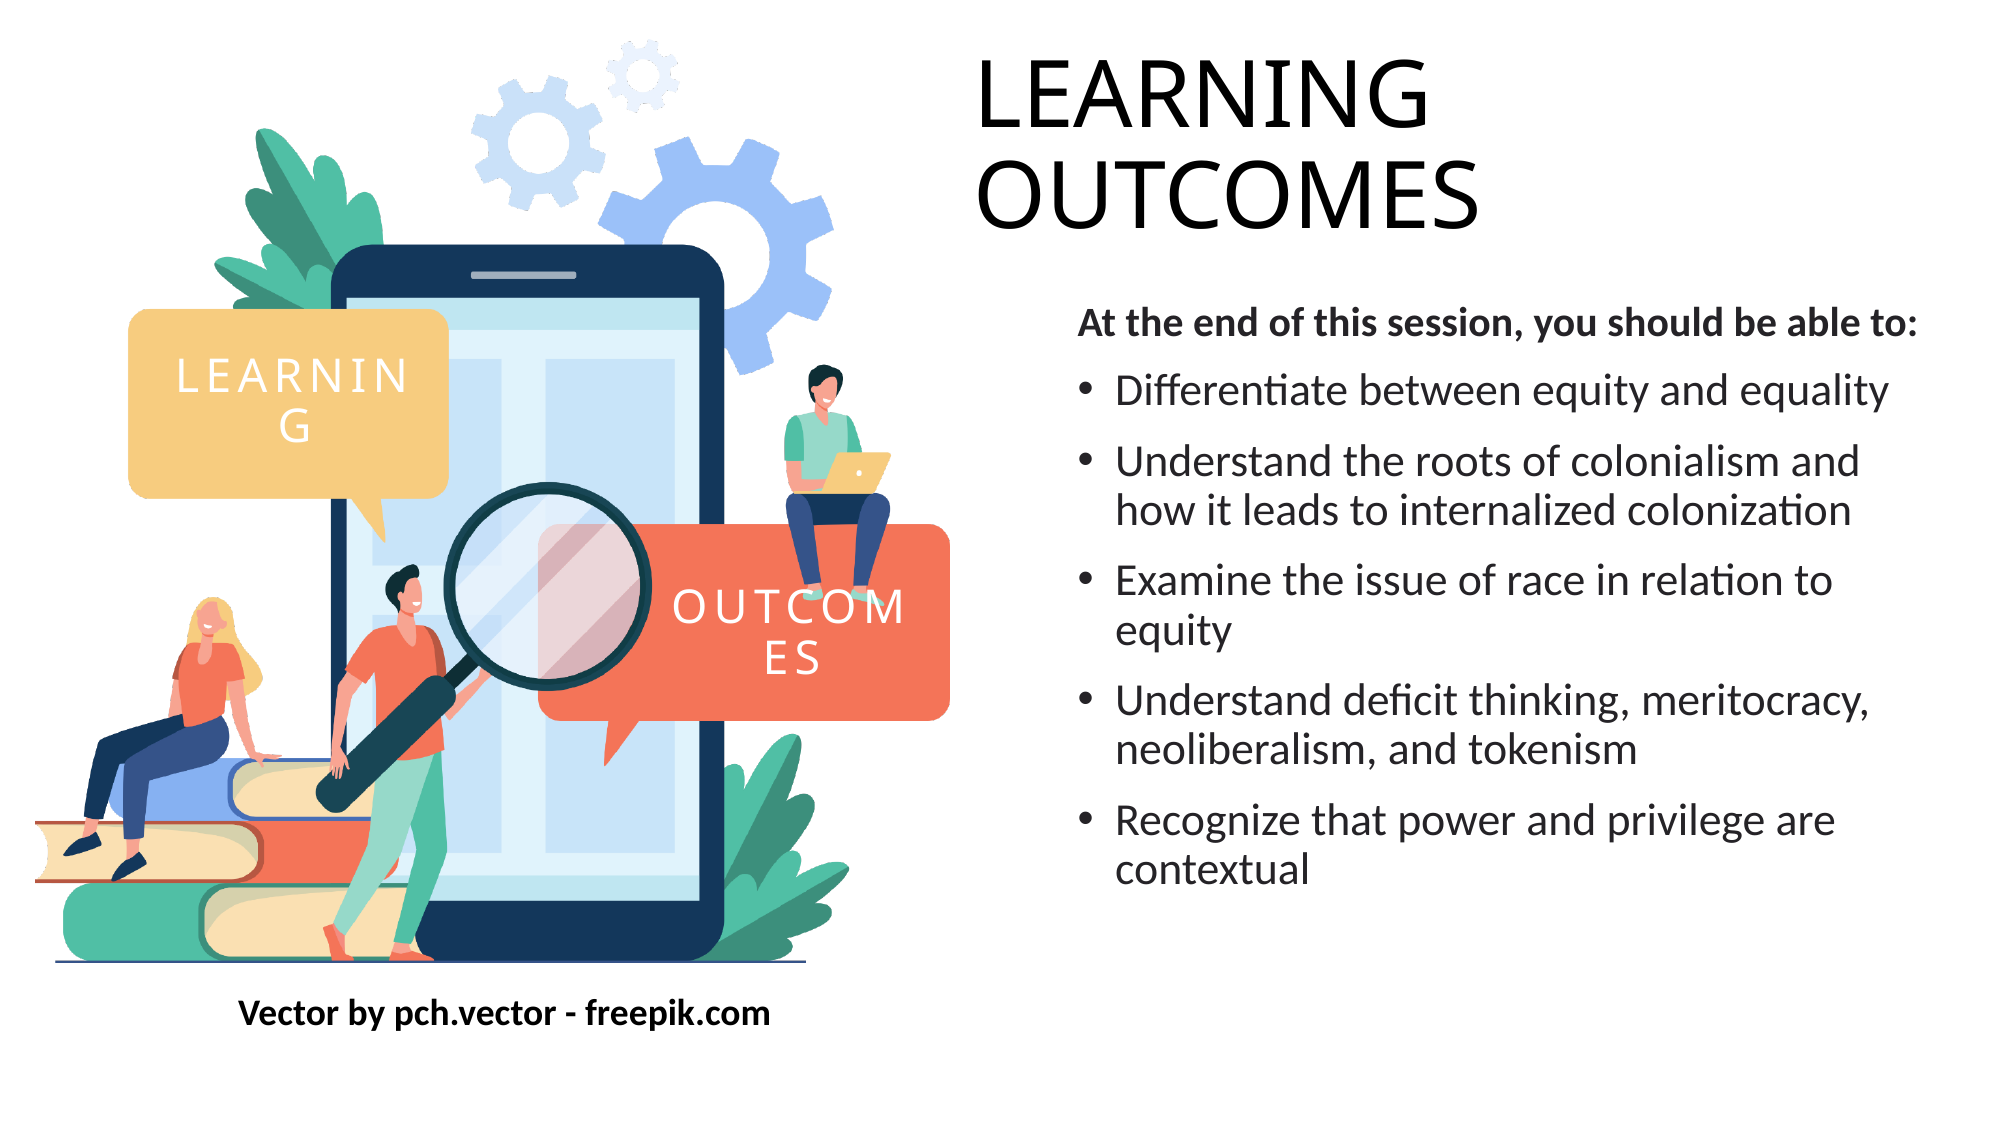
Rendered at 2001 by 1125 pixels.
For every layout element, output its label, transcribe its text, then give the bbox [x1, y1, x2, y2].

title LEARNING OUTCOMES [975, 39, 1940, 257]
list At the end of this session, you should be able to: Differentiate between equity and equality Understand the roots of colonialism and how it leads to internalized colonization Examine the issue of race in relation to equity Understand deficit thinking, meritocracy, neoliberalism, and tokenism Recognize that power and privilege are contextual [1062, 292, 1940, 1012]
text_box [35, 39, 975, 1042]
